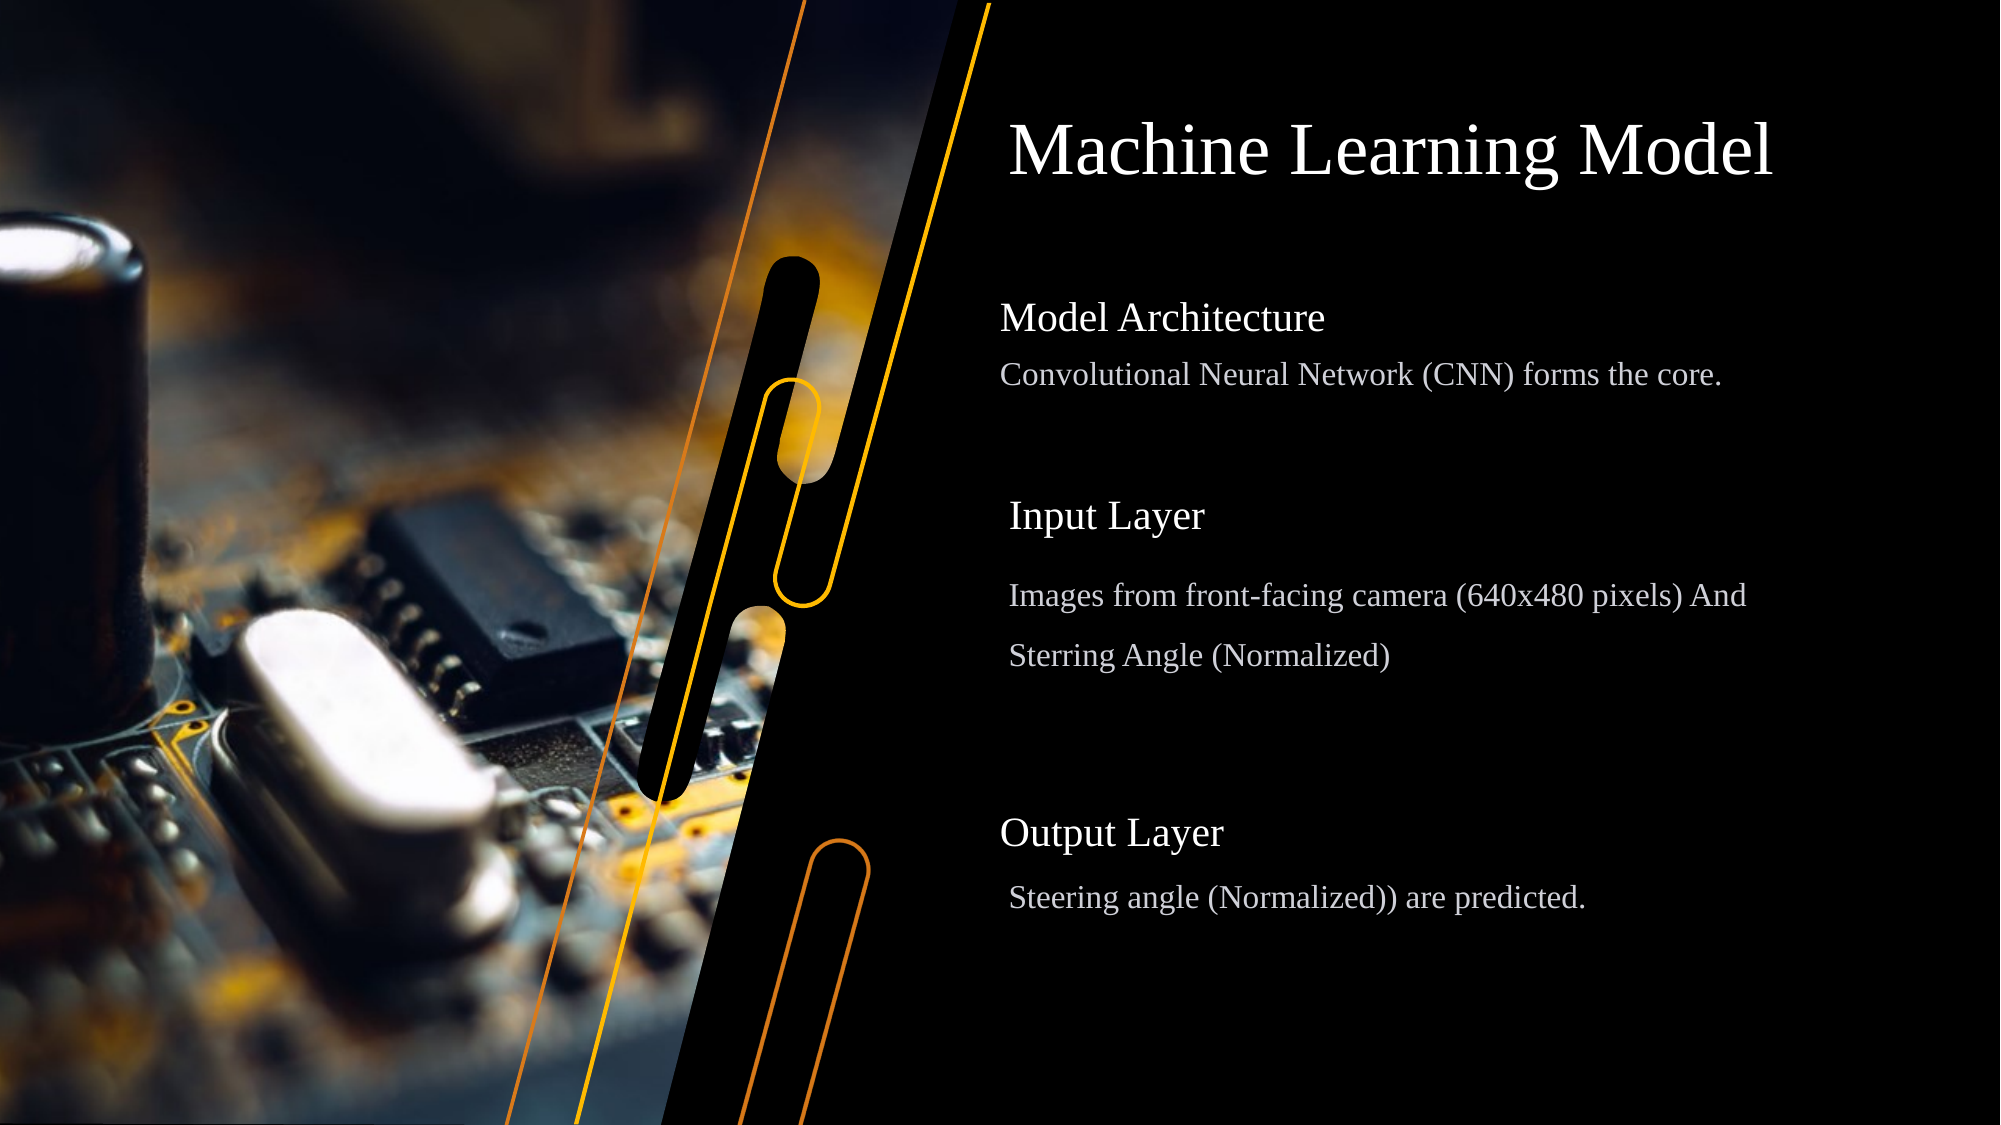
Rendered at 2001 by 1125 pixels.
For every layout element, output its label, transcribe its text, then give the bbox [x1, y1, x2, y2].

text_box Convolutional Neural Network (CNN) forms the core. [1000, 333, 2000, 393]
text_box Output Layer [1000, 797, 1465, 856]
text_box Input Layer [1008, 480, 1474, 539]
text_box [505, 0, 992, 1125]
text_box Machine Learning Model [1008, 74, 1986, 191]
picture [0, 0, 505, 1125]
text_box Steering angle (Normalized)) are predicted. [1008, 855, 2000, 916]
text_box Model Architecture [1000, 282, 1465, 333]
text_box Images from front-facing camera (640x480 pixels) And Sterring Angle (Normalized) [1008, 553, 2000, 614]
